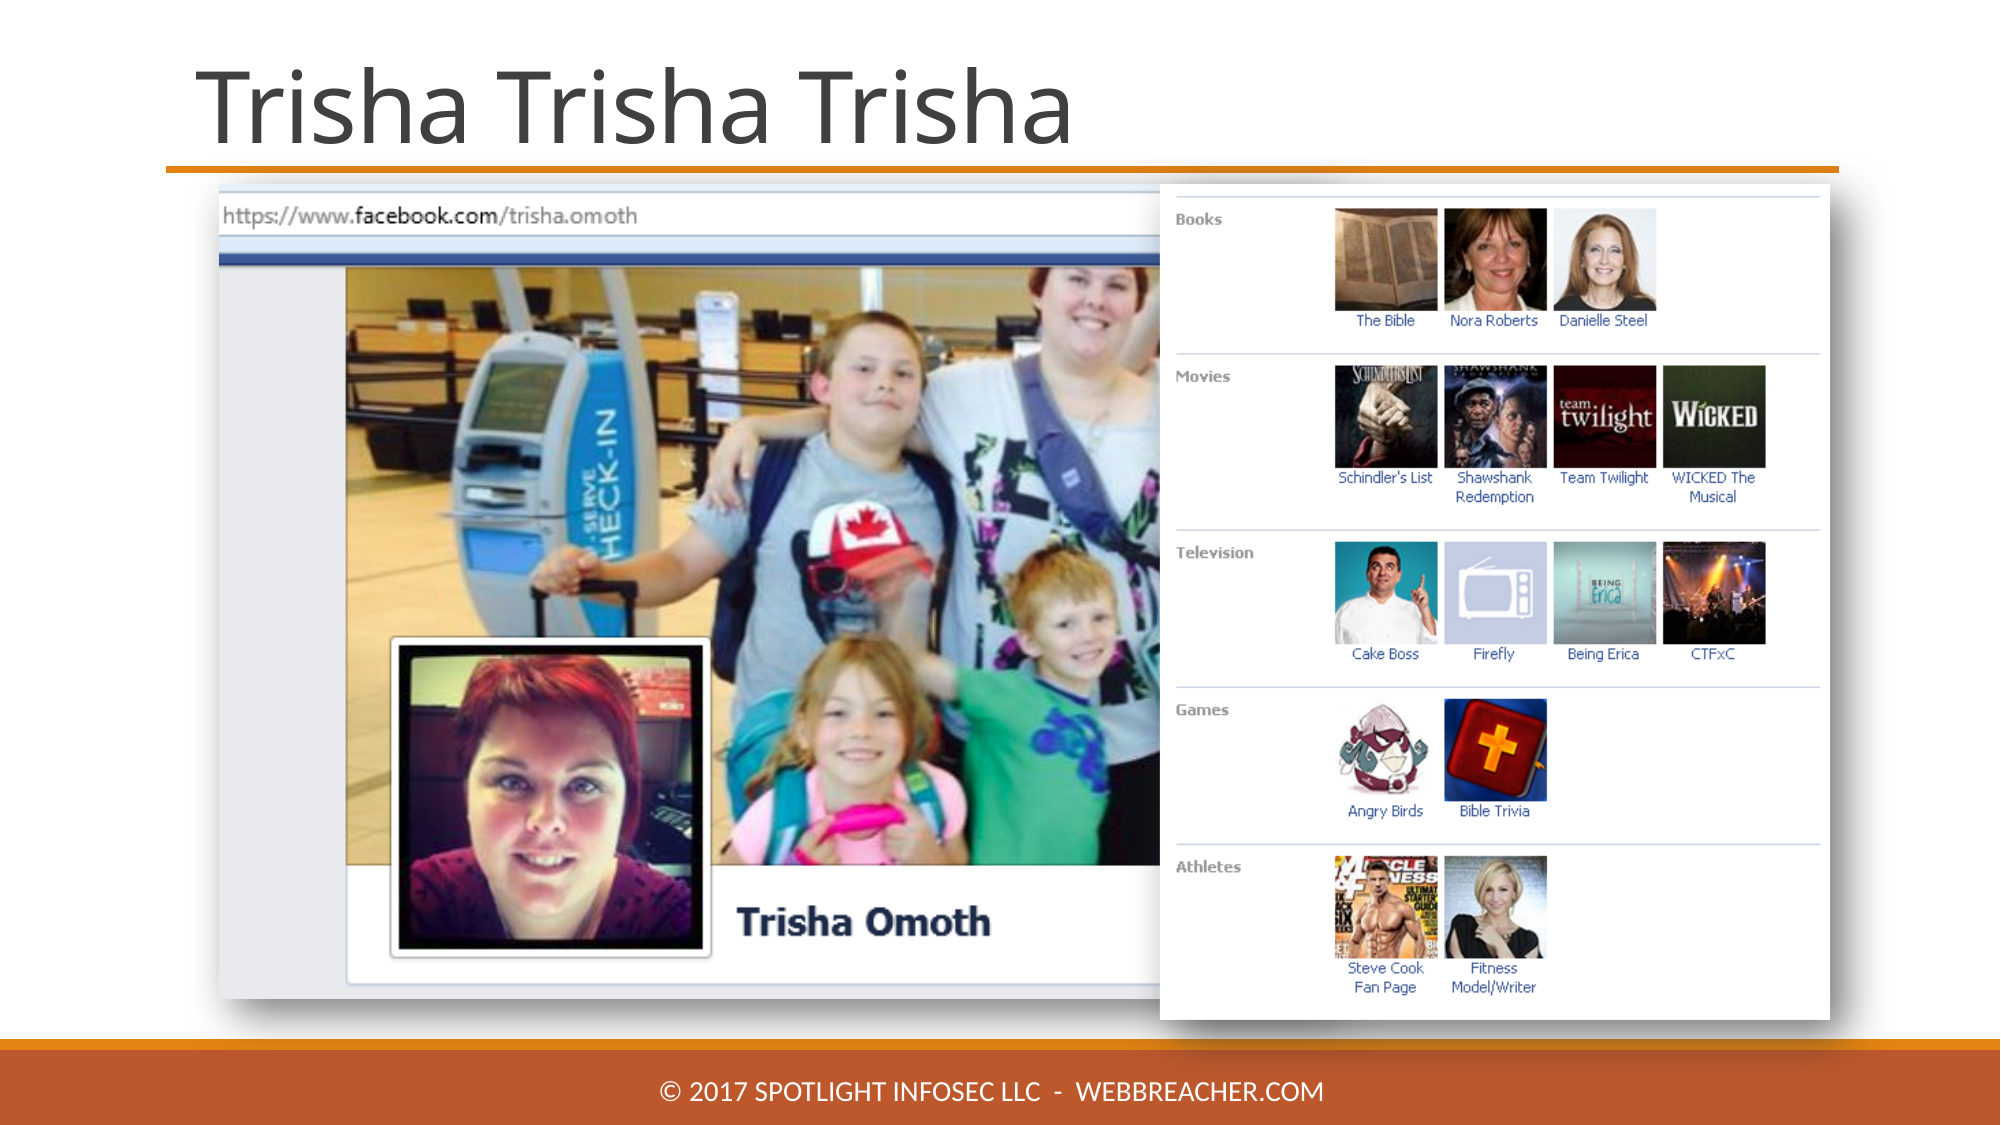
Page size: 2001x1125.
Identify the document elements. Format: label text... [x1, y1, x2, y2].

title Trisha Trisha Trisha [180, 47, 1830, 172]
footer © 2017 Spotlight Infosec LLC - WebBreacher.com [441, 1059, 1543, 1120]
picture [218, 183, 1831, 1020]
